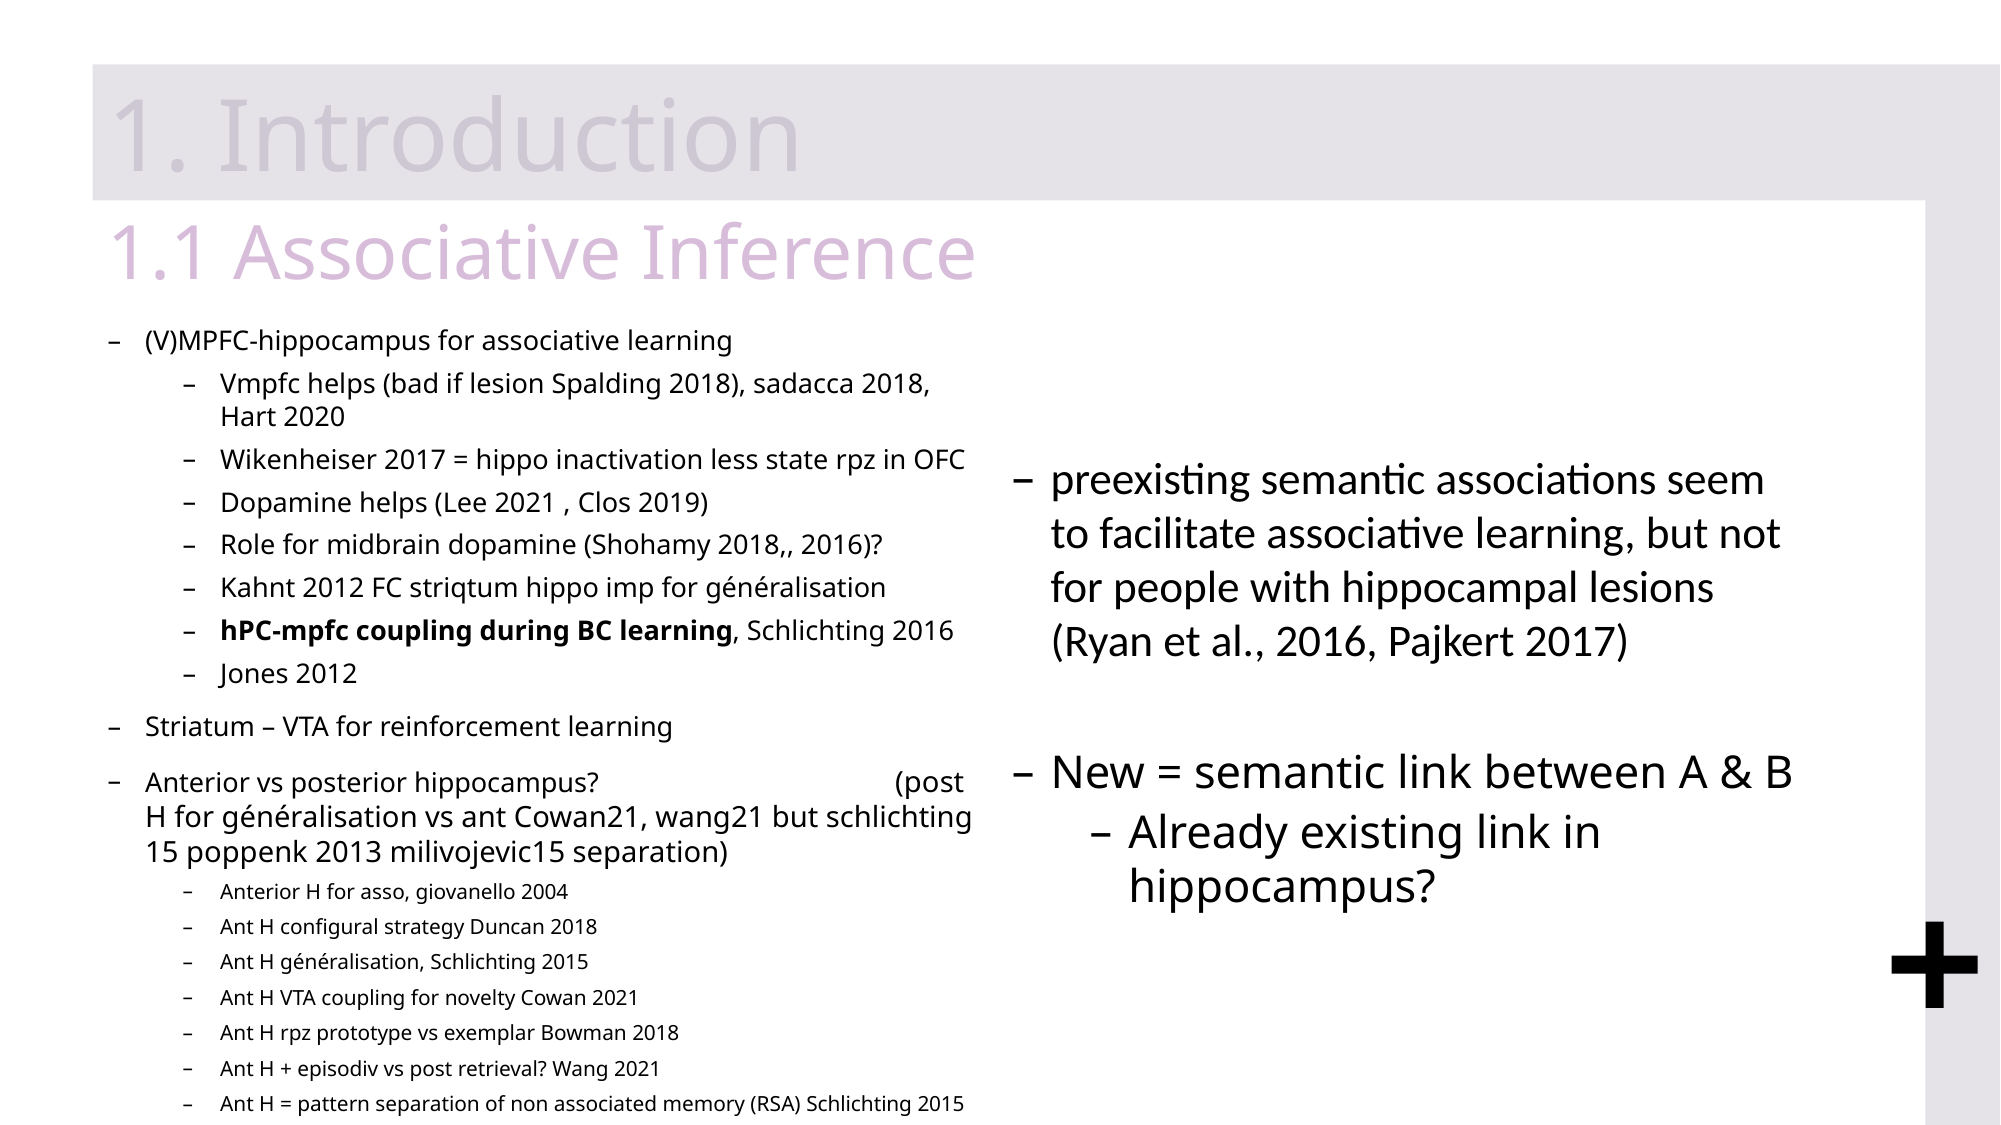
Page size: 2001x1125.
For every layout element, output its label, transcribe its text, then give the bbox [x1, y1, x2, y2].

title 1.1 Associative Inference [92, 201, 1449, 435]
list (V)MPFC-hippocampus for associative learning Vmpfc helps (bad if lesion Spalding 2018), sadacca 2018, Hart 2020 Wikenheiser 2017 = hippo inactivation less state rpz in OFC Dopamine helps (Lee 2021 , Clos 2019) Role for midbrain dopamine (Shohamy 2018,, 2016)? Kahnt 2012 FC striqtum hippo imp for généralisation hPC-mpfc coupling during BC learning, Schlichting 2016 Jones 2012 Striatum – VTA for reinforcement learning Anterior vs posterior hippocampus? (post H for généralisation vs ant Cowan21, wang21 but schlichting 15 poppenk 2013 milivojevic15 separation) Anterior H for asso, giovanello 2004 Ant H configural strategy Duncan 2018 Ant H généralisation, Schlichting 2015 Ant H VTA coupling for novelty Cowan 2021 Ant H rpz prototype vs exemplar Bowman 2018 Ant H + episodiv vs post retrieval? Wang 2021 Ant H = pattern separation of non associated memory (RSA) Schlichting 2015 [92, 316, 1000, 1061]
text_box 1. Introduction [92, 64, 2000, 201]
list preexisting semantic associations seem to facilitate associative learning, but not for people with hippocampal lesions (Ryan et al., 2016, Pajkert 2017) New = semantic link between A & B Already existing link in hippocampus? [996, 441, 1809, 965]
